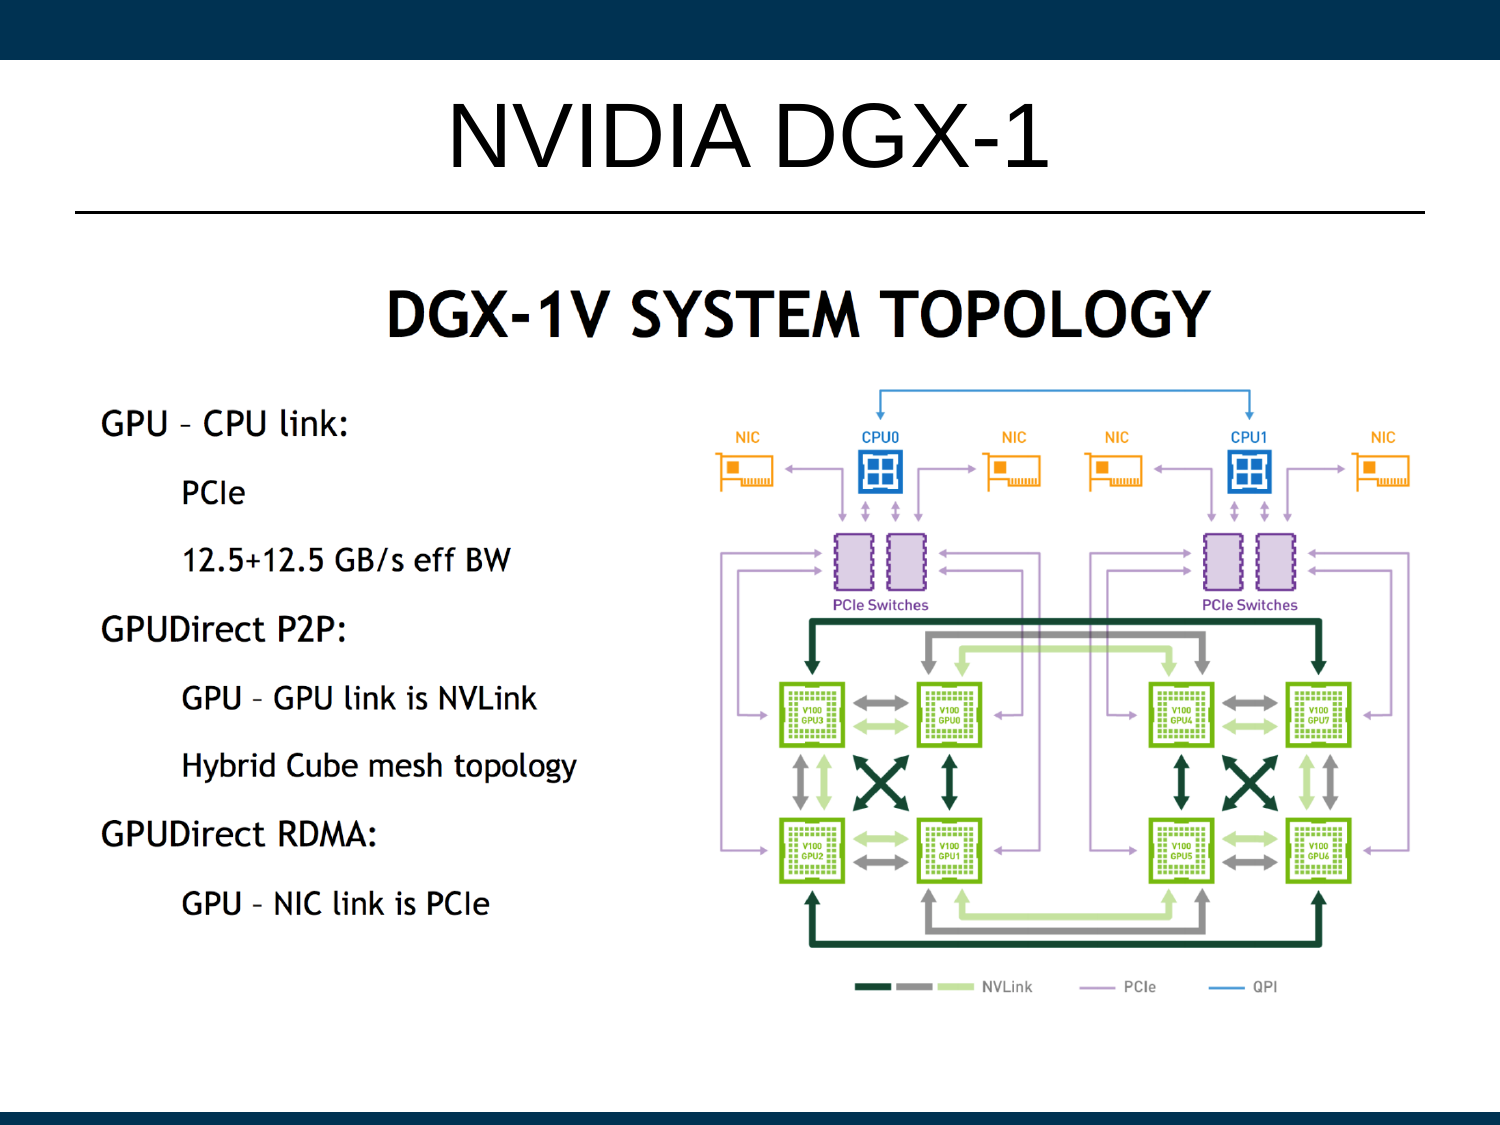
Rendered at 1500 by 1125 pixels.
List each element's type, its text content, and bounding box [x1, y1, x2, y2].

picture [74, 262, 1426, 1040]
title NVIDIA DGX-1 [75, 37, 1425, 225]
